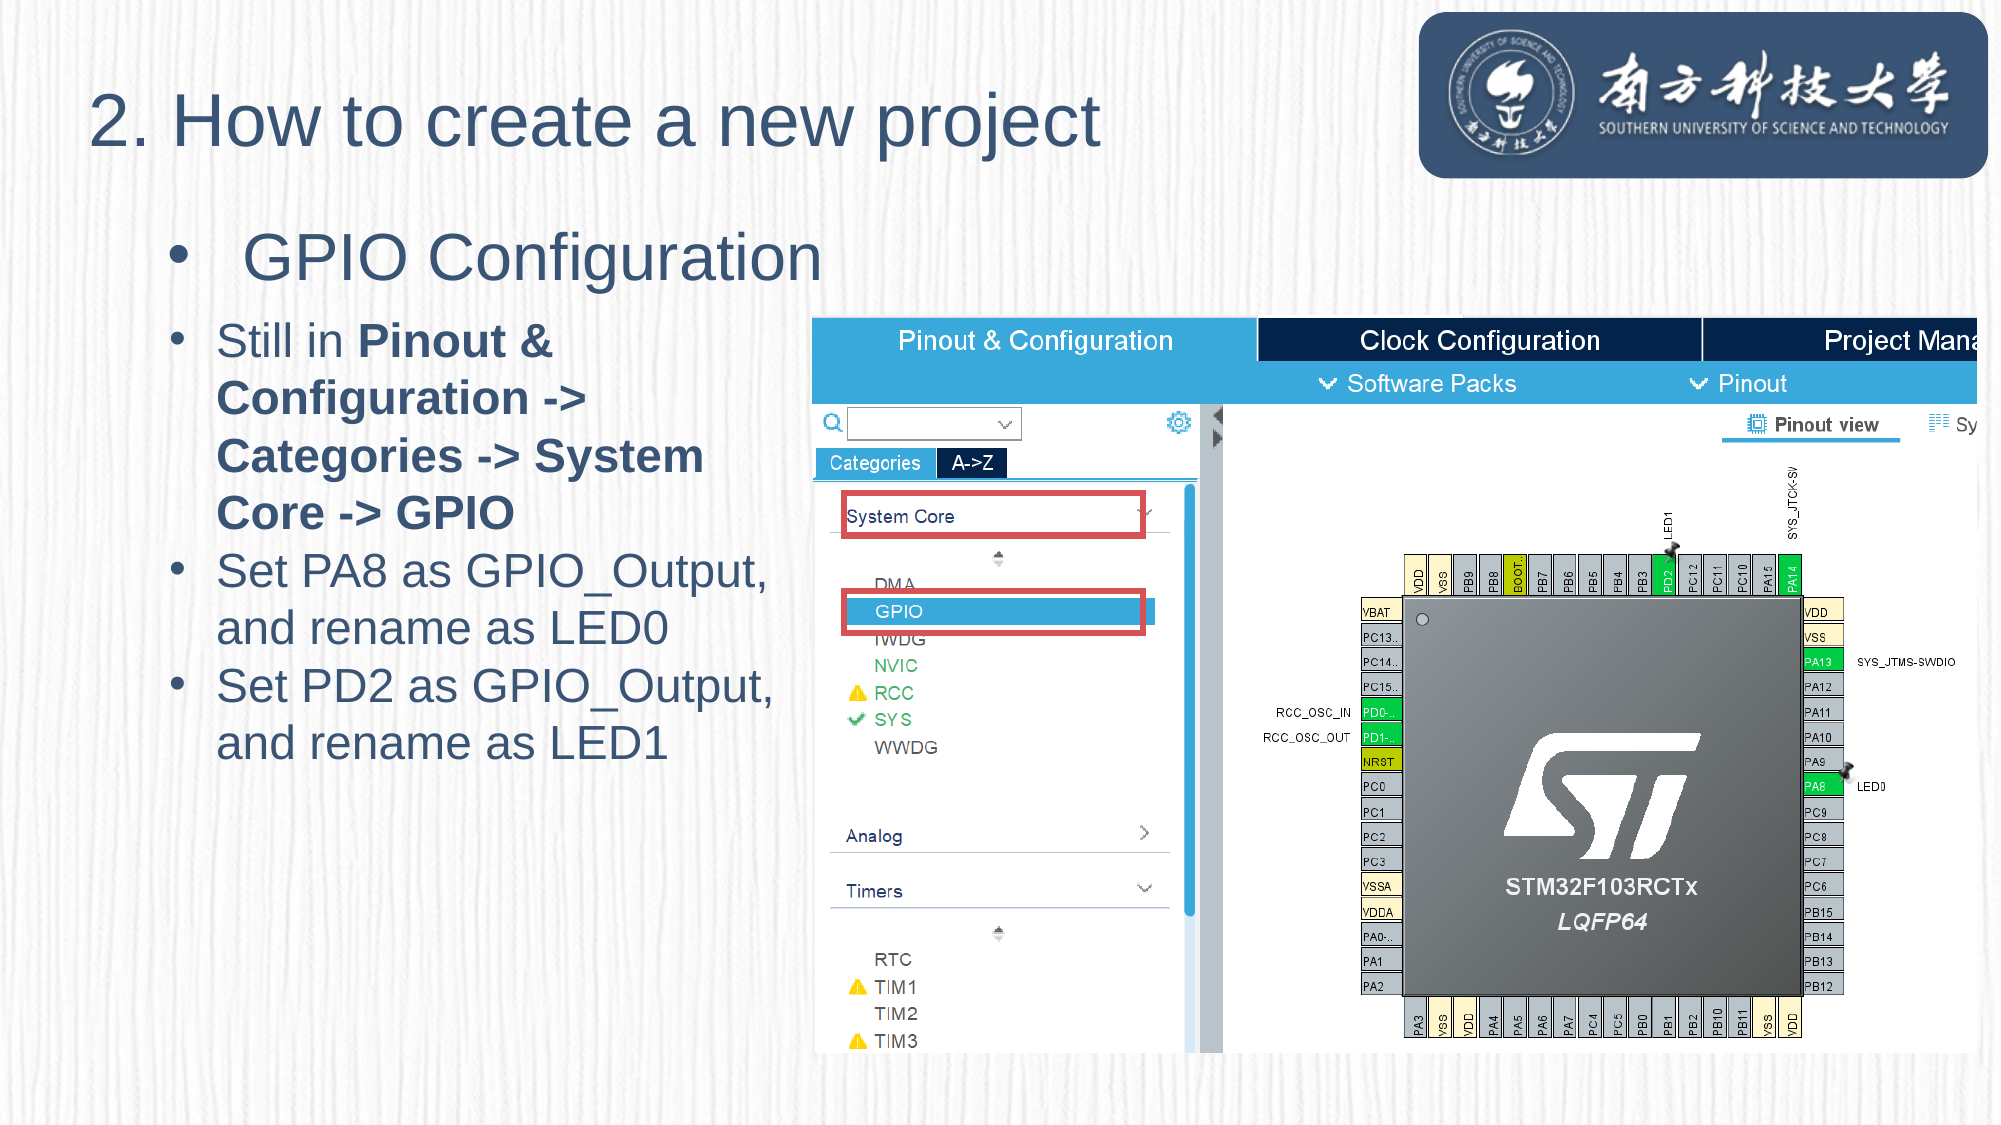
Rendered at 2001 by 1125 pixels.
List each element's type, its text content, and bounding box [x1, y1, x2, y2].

text_box 2. How to create a new project [73, 64, 1137, 169]
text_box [812, 315, 1977, 1053]
picture [0, 0, 2001, 1125]
text_box GPIO Configuration [152, 206, 840, 301]
text_box Still in Pinout & Configuration -> Categories -> System Core -> GPIO Set PA8 as GPIO_Output, and rename as LED0 Set PD2 as GPIO_Output, and rename as LED1 [154, 302, 807, 777]
